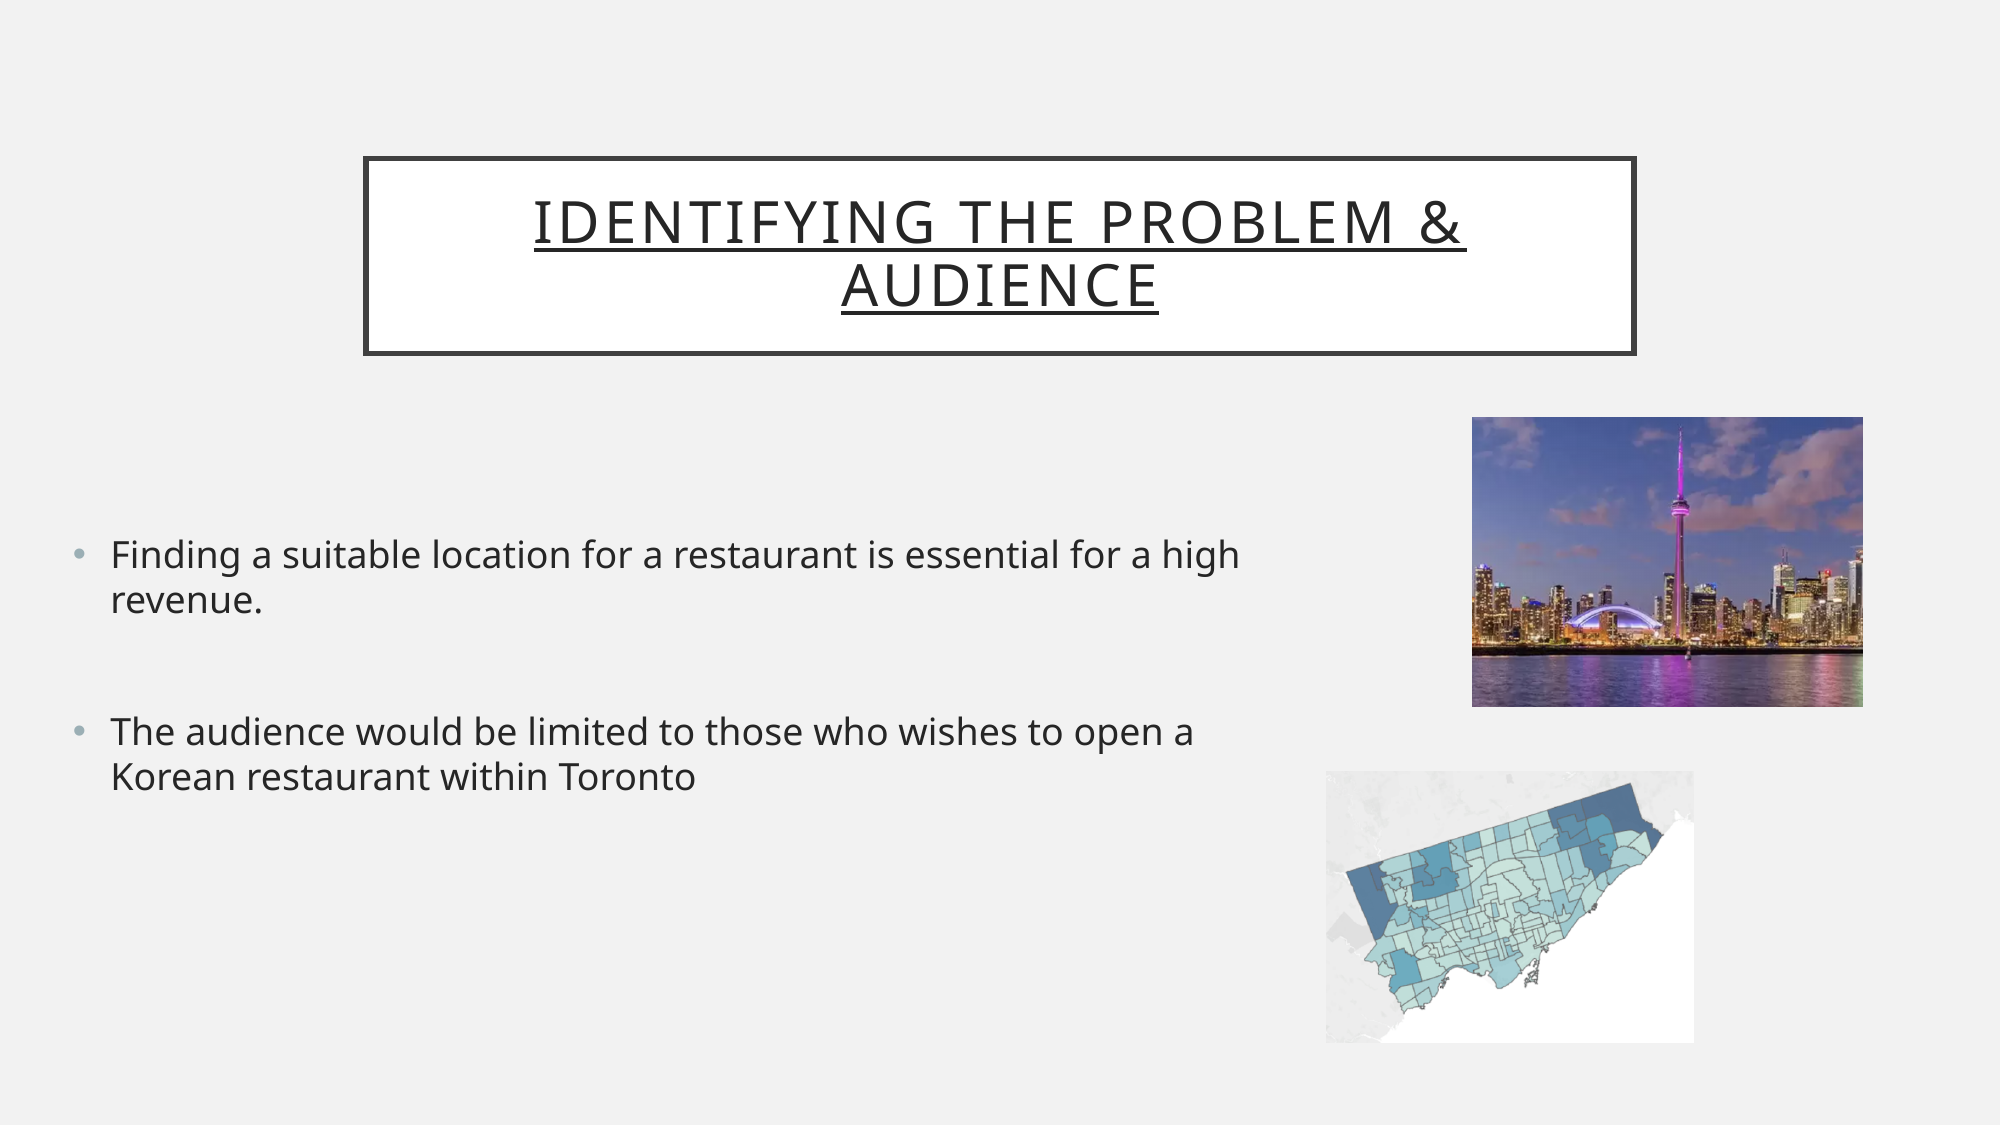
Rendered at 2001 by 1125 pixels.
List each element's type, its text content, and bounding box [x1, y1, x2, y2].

picture [1325, 771, 1694, 1043]
list Finding a suitable location for a restaurant is essential for a high revenue. The audience would be limited to those who wishes to open a Korean restaurant within Toronto [57, 457, 1326, 967]
picture [1471, 417, 1863, 707]
title Identifying the Problem & Audience [363, 156, 1637, 356]
